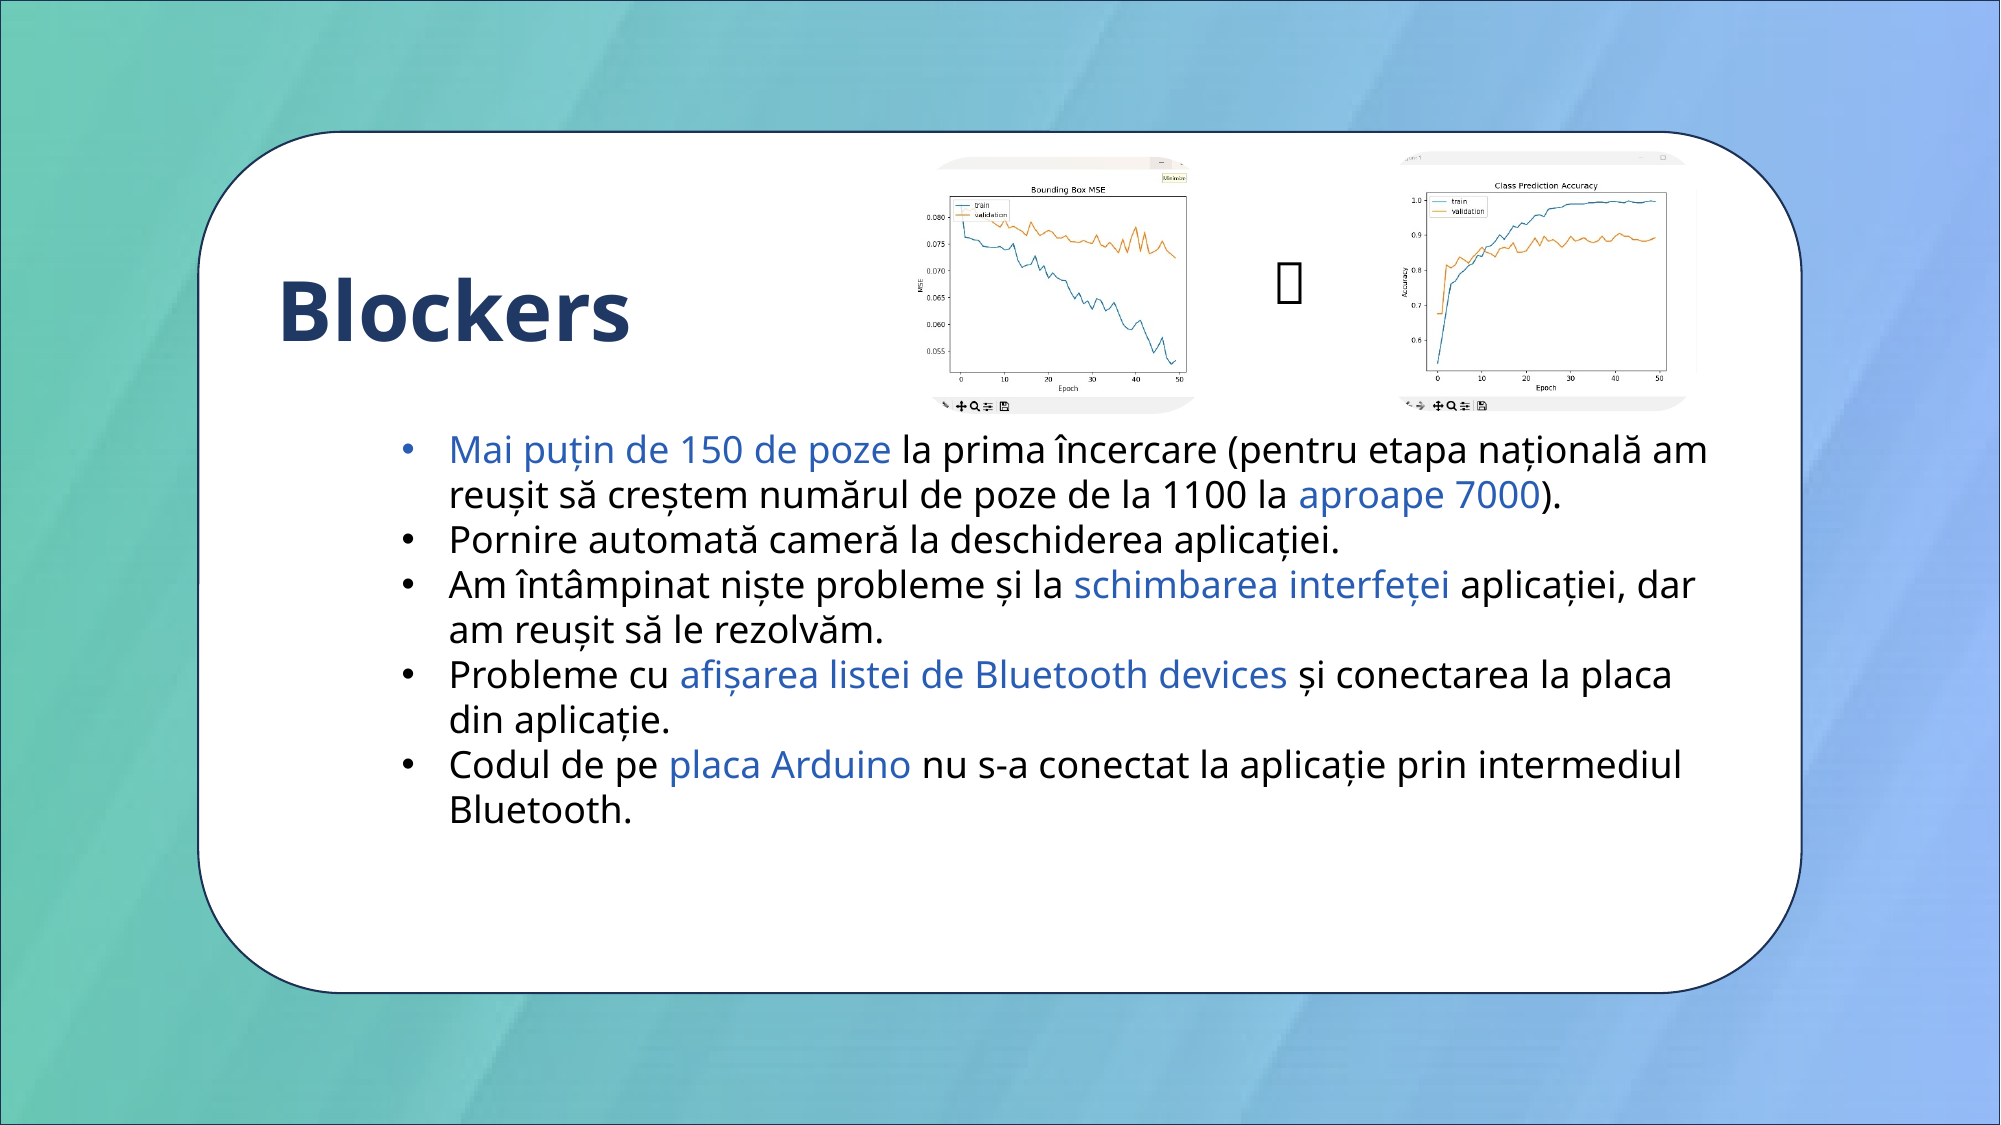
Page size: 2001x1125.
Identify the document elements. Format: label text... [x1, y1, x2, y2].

text_box [197, 130, 1803, 995]
text_box Blockers [262, 250, 912, 366]
text_box Mai puțin de 150 de poze la prima încercare (pentru etapa națională am reușit să creștem numărul de poze de la 1100 la aproape 7000). Pornire automată cameră la deschiderea aplicației. Am întâmpinat niște probleme și la schimbarea interfeței aplicației, dar am reușit să le rezolvăm. Probleme cu afișarea listei de Bluetooth devices și conectarea la placa din aplicație. Codul de pe placa Arduino nu s-a conectat la aplicație prin intermediul Bluetooth. [386, 418, 1741, 838]
text_box Blockers [1215, 250, 1388, 366]
picture [912, 156, 1215, 414]
text_box  [1257, 238, 1346, 324]
text_box [0, 0, 2000, 1125]
picture [1388, 151, 1697, 412]
